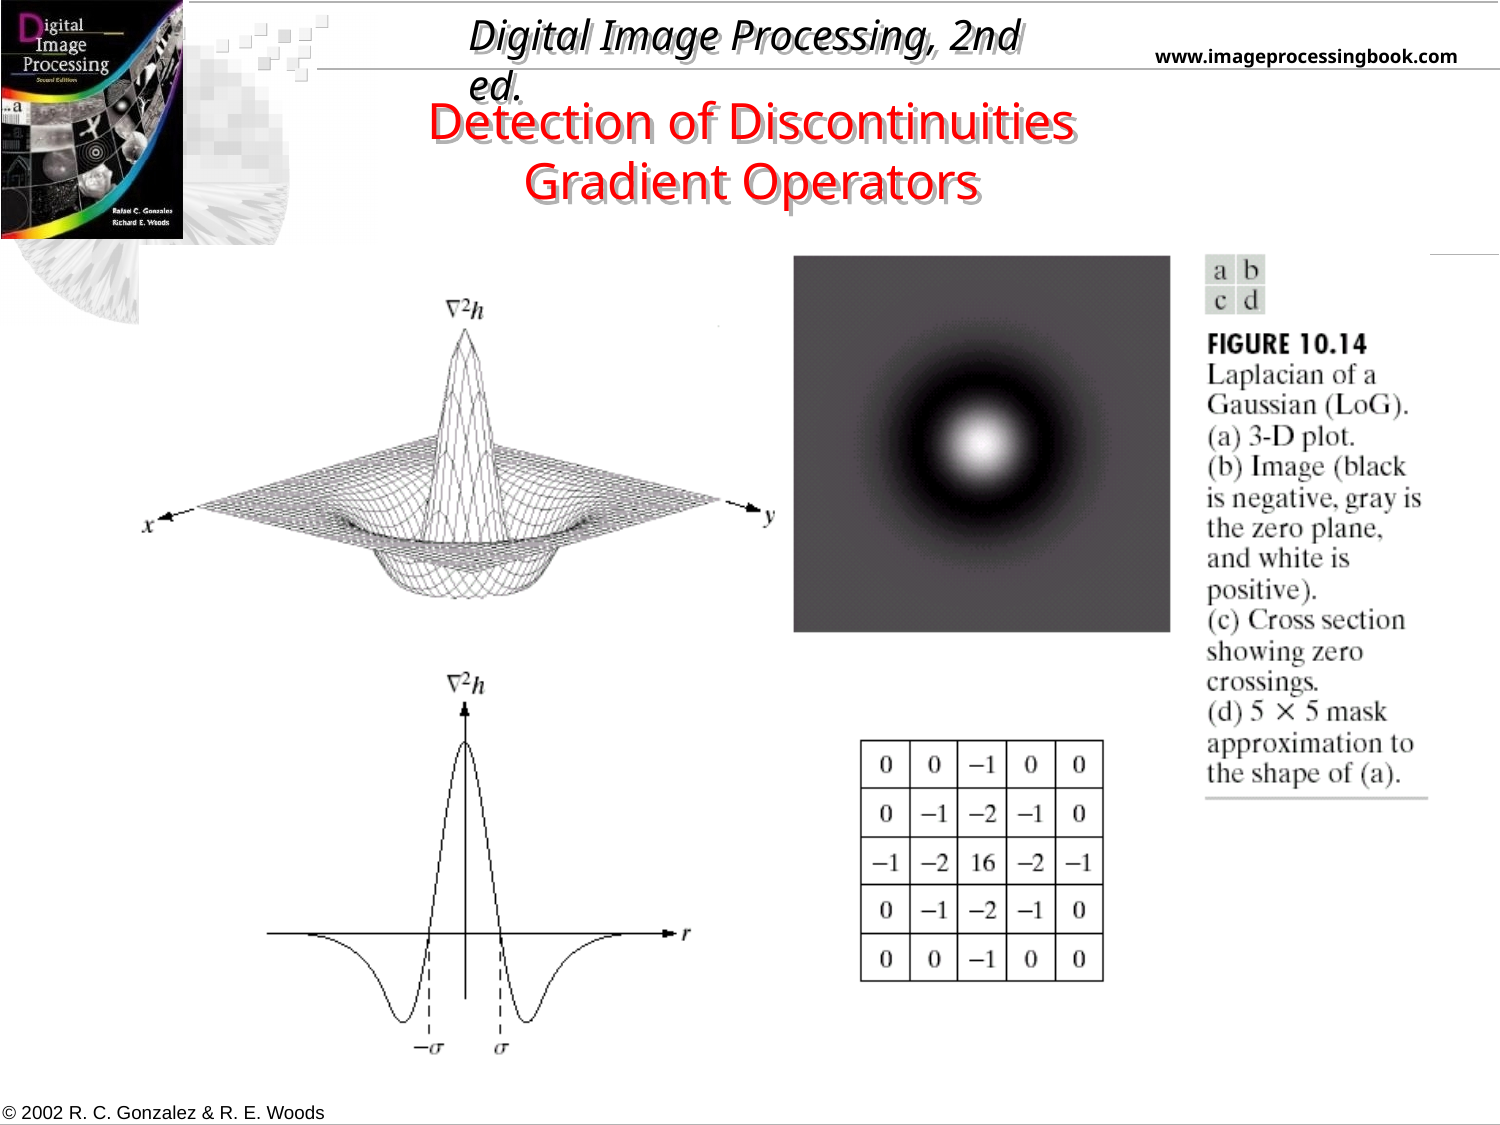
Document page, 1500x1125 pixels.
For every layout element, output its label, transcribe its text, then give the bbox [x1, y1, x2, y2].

text_box Detection of Discontinuities Gradient Operators [391, 81, 1112, 217]
picture [0, 0, 1430, 1059]
